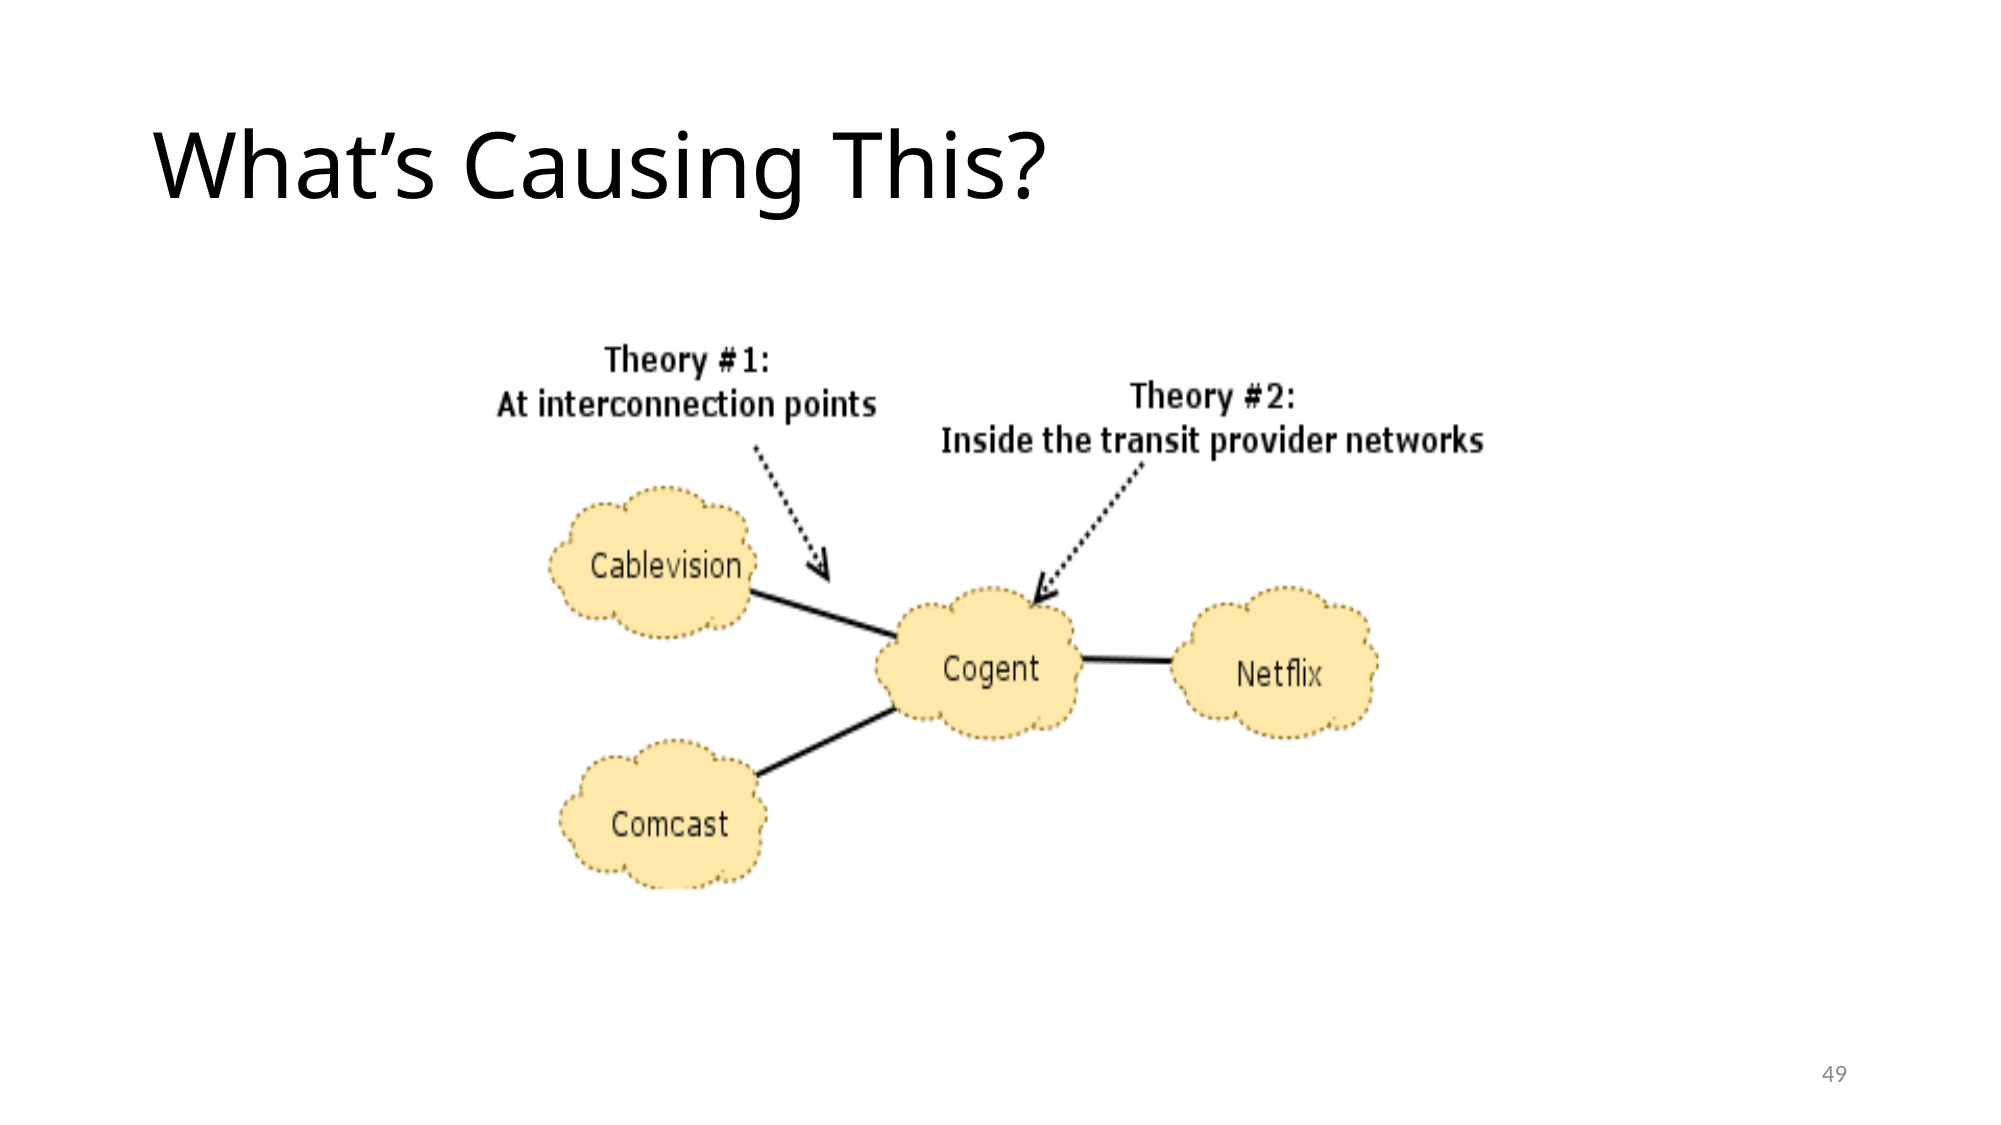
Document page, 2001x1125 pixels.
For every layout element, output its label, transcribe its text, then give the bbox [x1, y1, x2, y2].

picture [459, 320, 1523, 915]
slide_number 49 [1412, 1042, 1863, 1103]
title What’s Causing This? [137, 59, 1863, 278]
